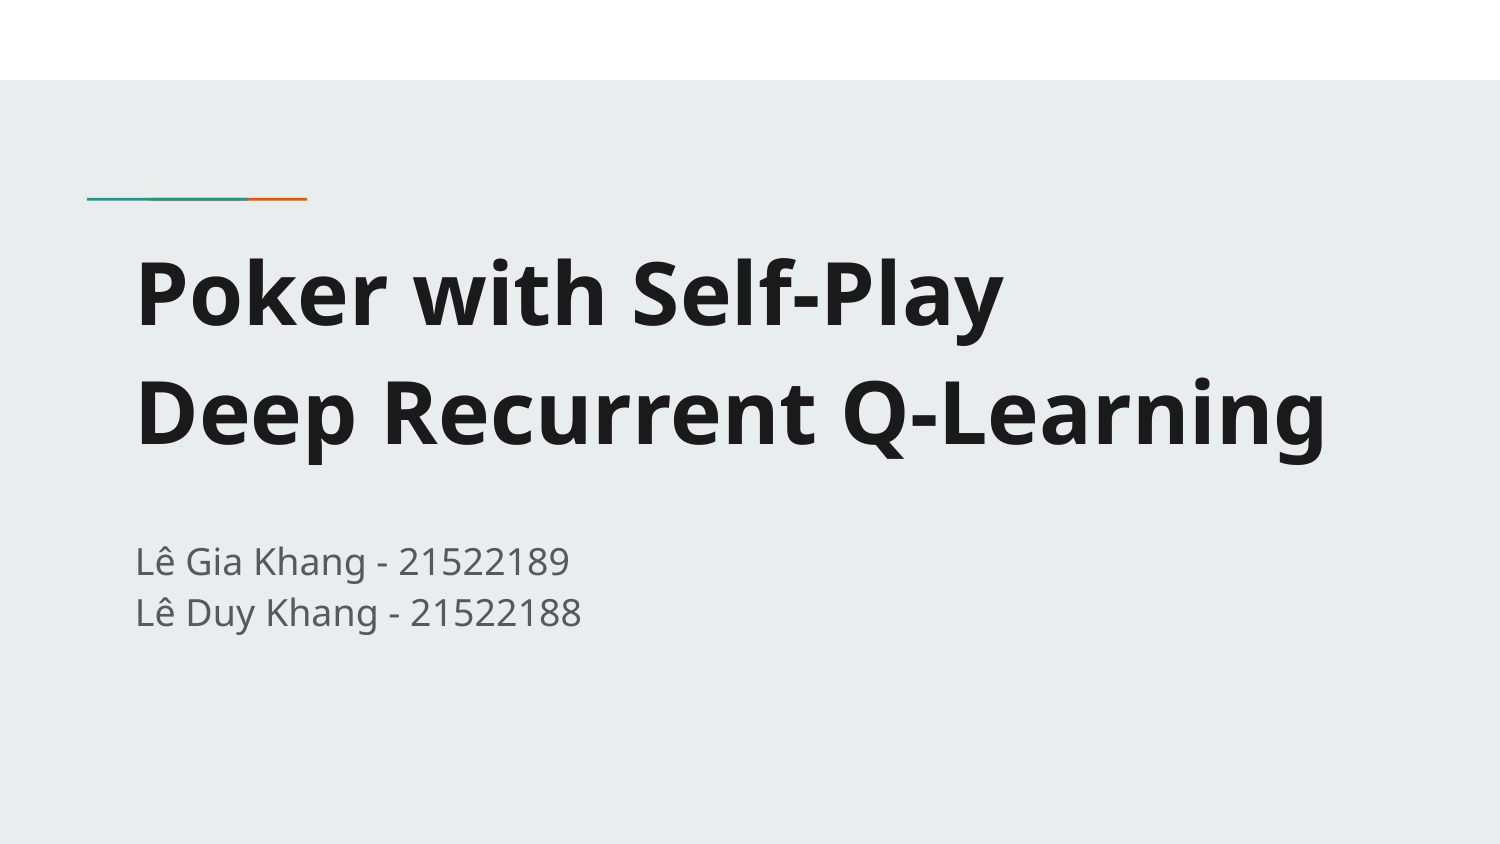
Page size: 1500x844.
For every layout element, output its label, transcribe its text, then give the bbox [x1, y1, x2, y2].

subtitle Lê Gia Khang - 21522189 Lê Duy Khang - 21522188 [119, 520, 1381, 660]
title Poker with Self-Play Deep Recurrent Q-Learning [119, 216, 1381, 490]
